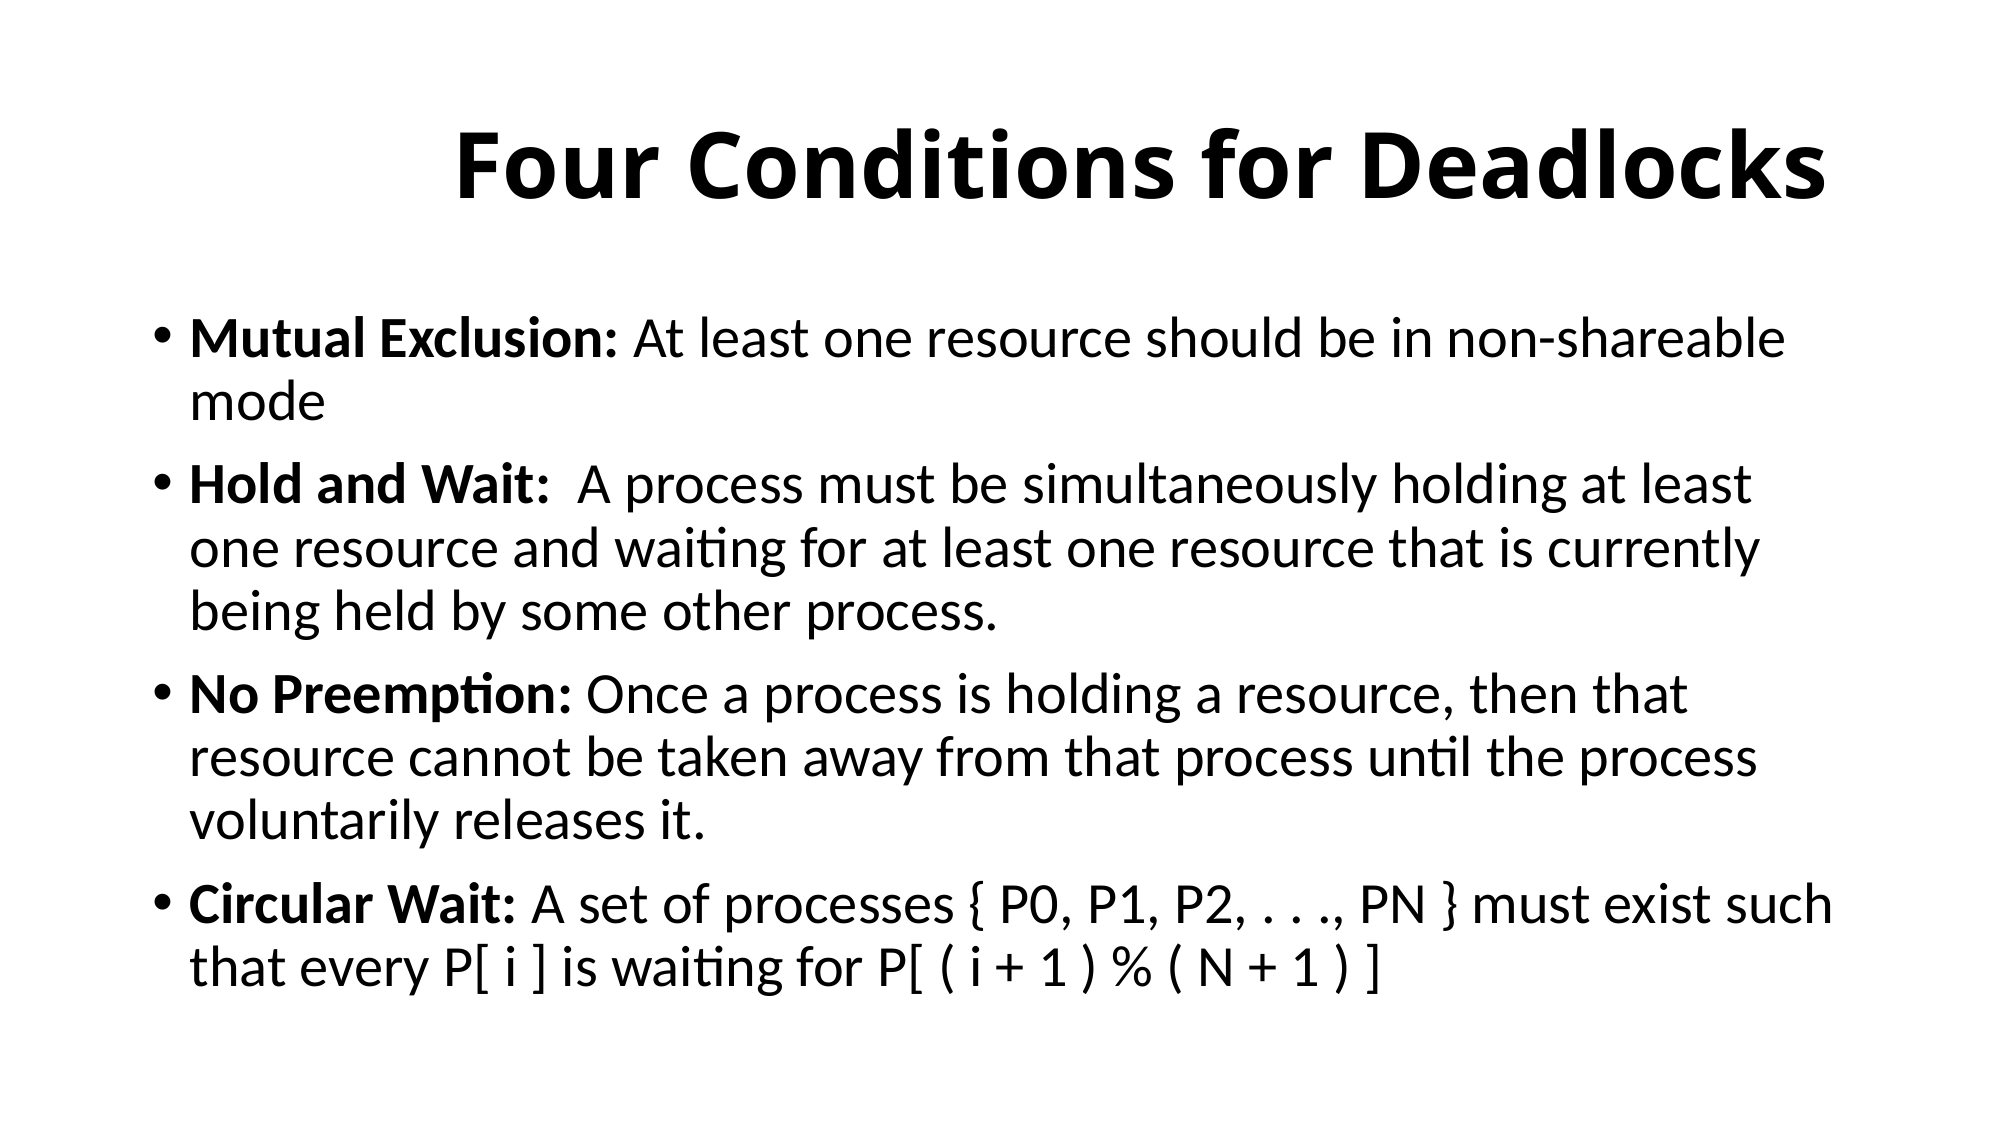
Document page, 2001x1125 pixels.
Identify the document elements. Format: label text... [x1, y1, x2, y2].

list Mutual Exclusion: At least one resource should be in non-shareable mode Hold and Wait: A process must be simultaneously holding at least one resource and waiting for at least one resource that is currently being held by some other process. No Preemption: Once a process is holding a resource, then that resource cannot be taken away from that process until the process voluntarily releases it. Circular Wait: A set of processes { P0, P1, P2, . . ., PN } must exist such that every P[ i ] is waiting for P[ ( i + 1 ) % ( N + 1 ) ] [137, 299, 1863, 1014]
title Four Conditions for Deadlocks [137, 59, 1863, 278]
